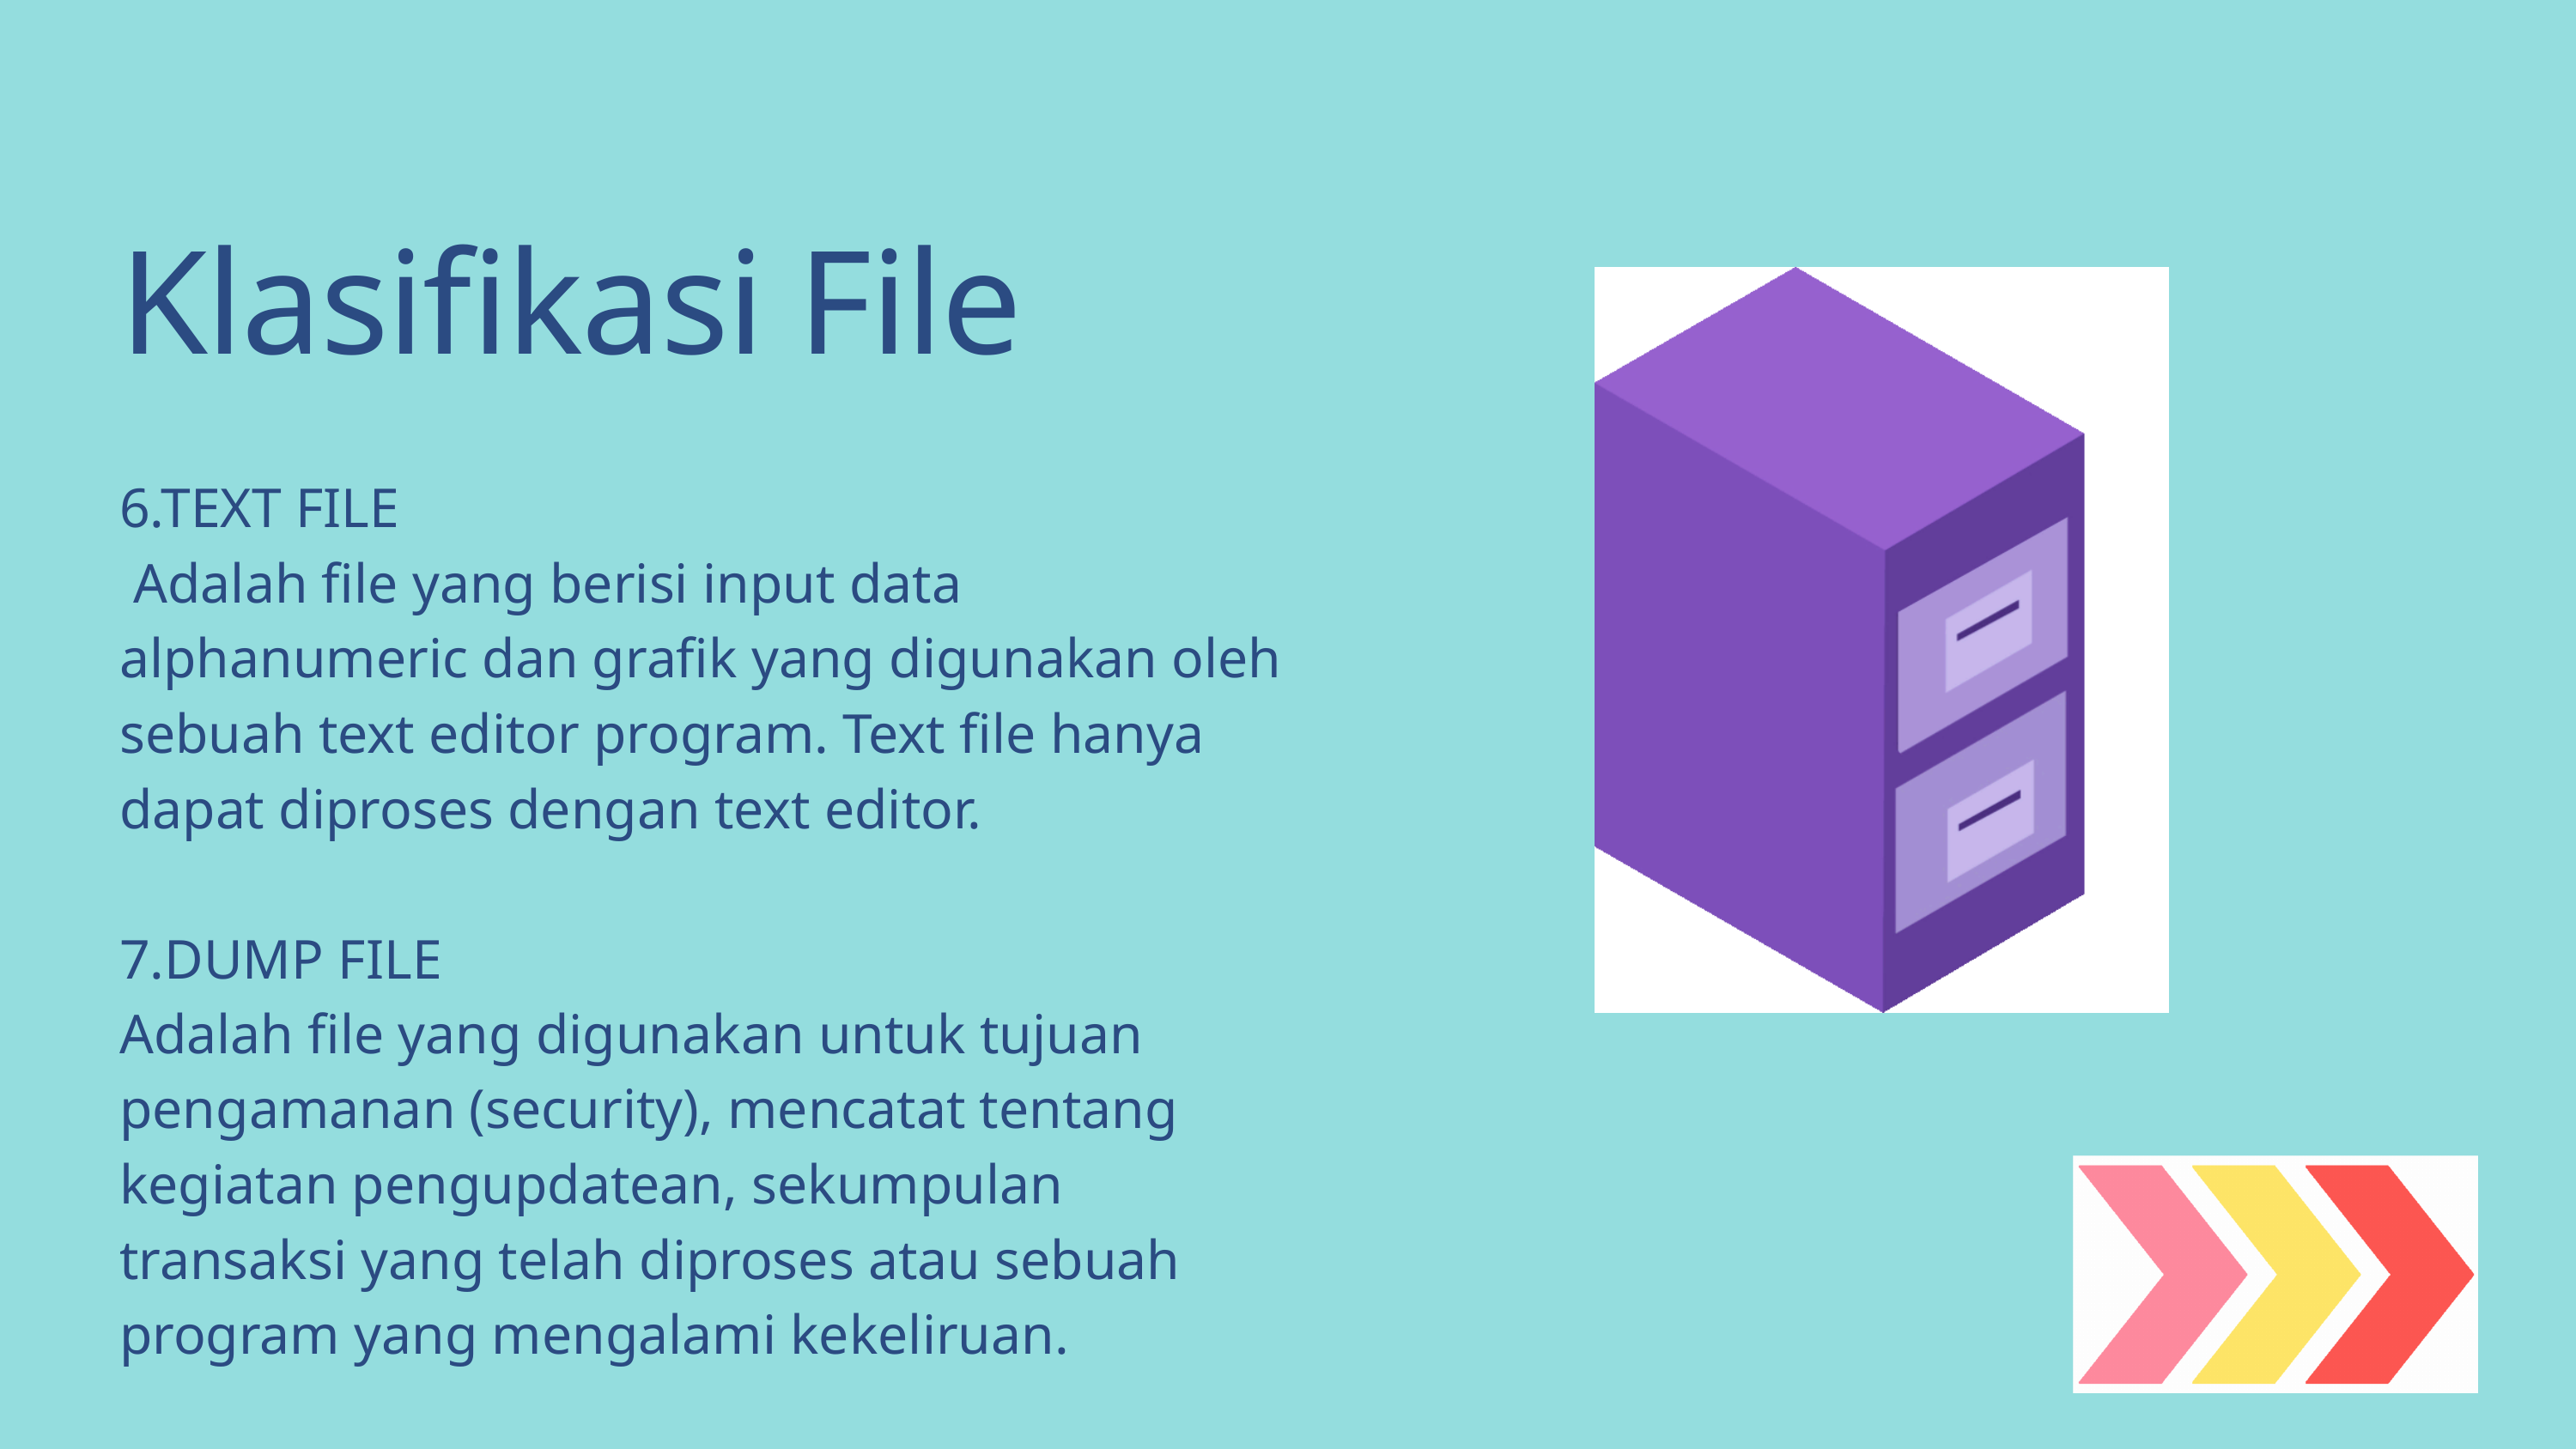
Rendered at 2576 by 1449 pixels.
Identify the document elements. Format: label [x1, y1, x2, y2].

picture [1595, 266, 2170, 1013]
picture [2074, 1071, 2478, 1449]
text_box [118, 227, 1289, 1361]
